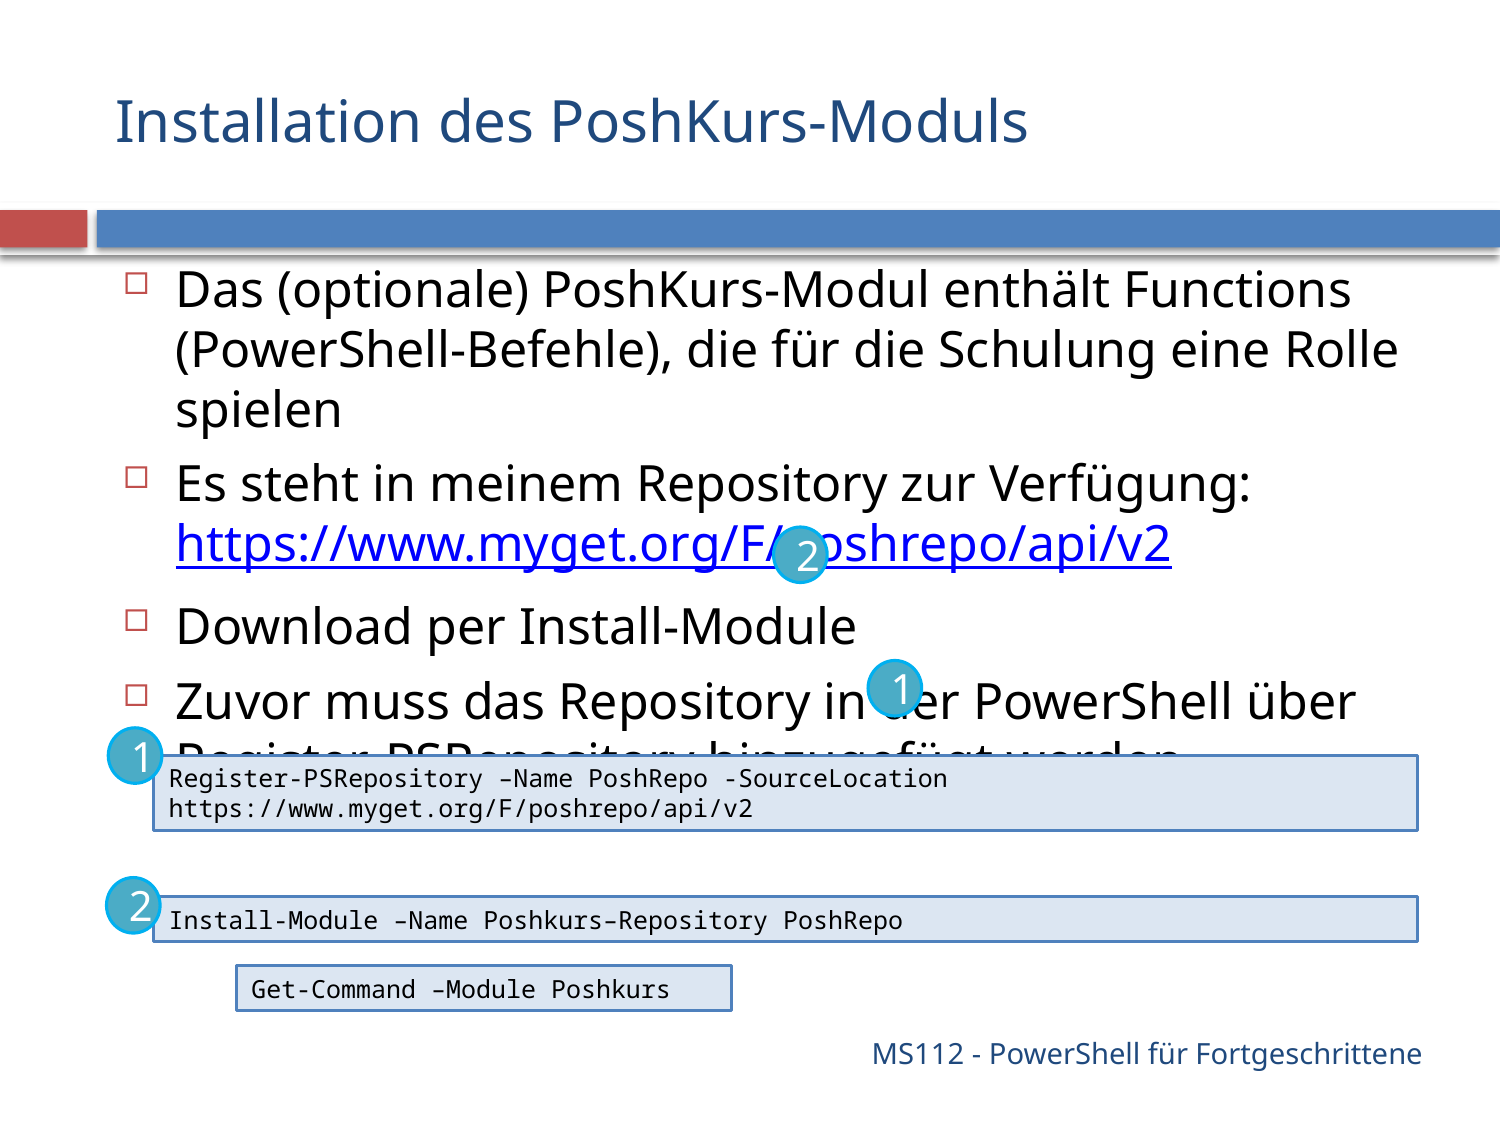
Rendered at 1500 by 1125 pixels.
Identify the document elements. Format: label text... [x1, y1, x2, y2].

footer MS112 - PowerShell für Fortgeschrittene [99, 1024, 1438, 1085]
text_box Register-PSRepository –Name PoshRepo -SourceLocation https://www.myget.org/F/poshrepo/api/v2 [153, 755, 1418, 831]
list Das (optionale) PoshKurs-Modul enthält Functions (PowerShell-Befehle), die für die Schulung eine Rolle spielen Es steht in meinem Repository zur Verfügung: https://www.myget.org/F/poshrepo/api/v2 Download per Install-Module Zuvor muss das Repository in der PowerShell über Register-PSRepository hinzugefügt werden [108, 249, 1446, 988]
text_box Get-Command –Module Poshkurs [236, 965, 732, 1011]
text_box 2 [772, 525, 829, 585]
title Installation des PoshKurs-Moduls [100, 37, 1438, 200]
text_box 1 [866, 658, 924, 718]
text_box Install-Module –Name Poshkurs–Repository PoshRepo [153, 896, 1418, 942]
text_box 2 [104, 875, 162, 935]
text_box 1 [106, 726, 164, 785]
